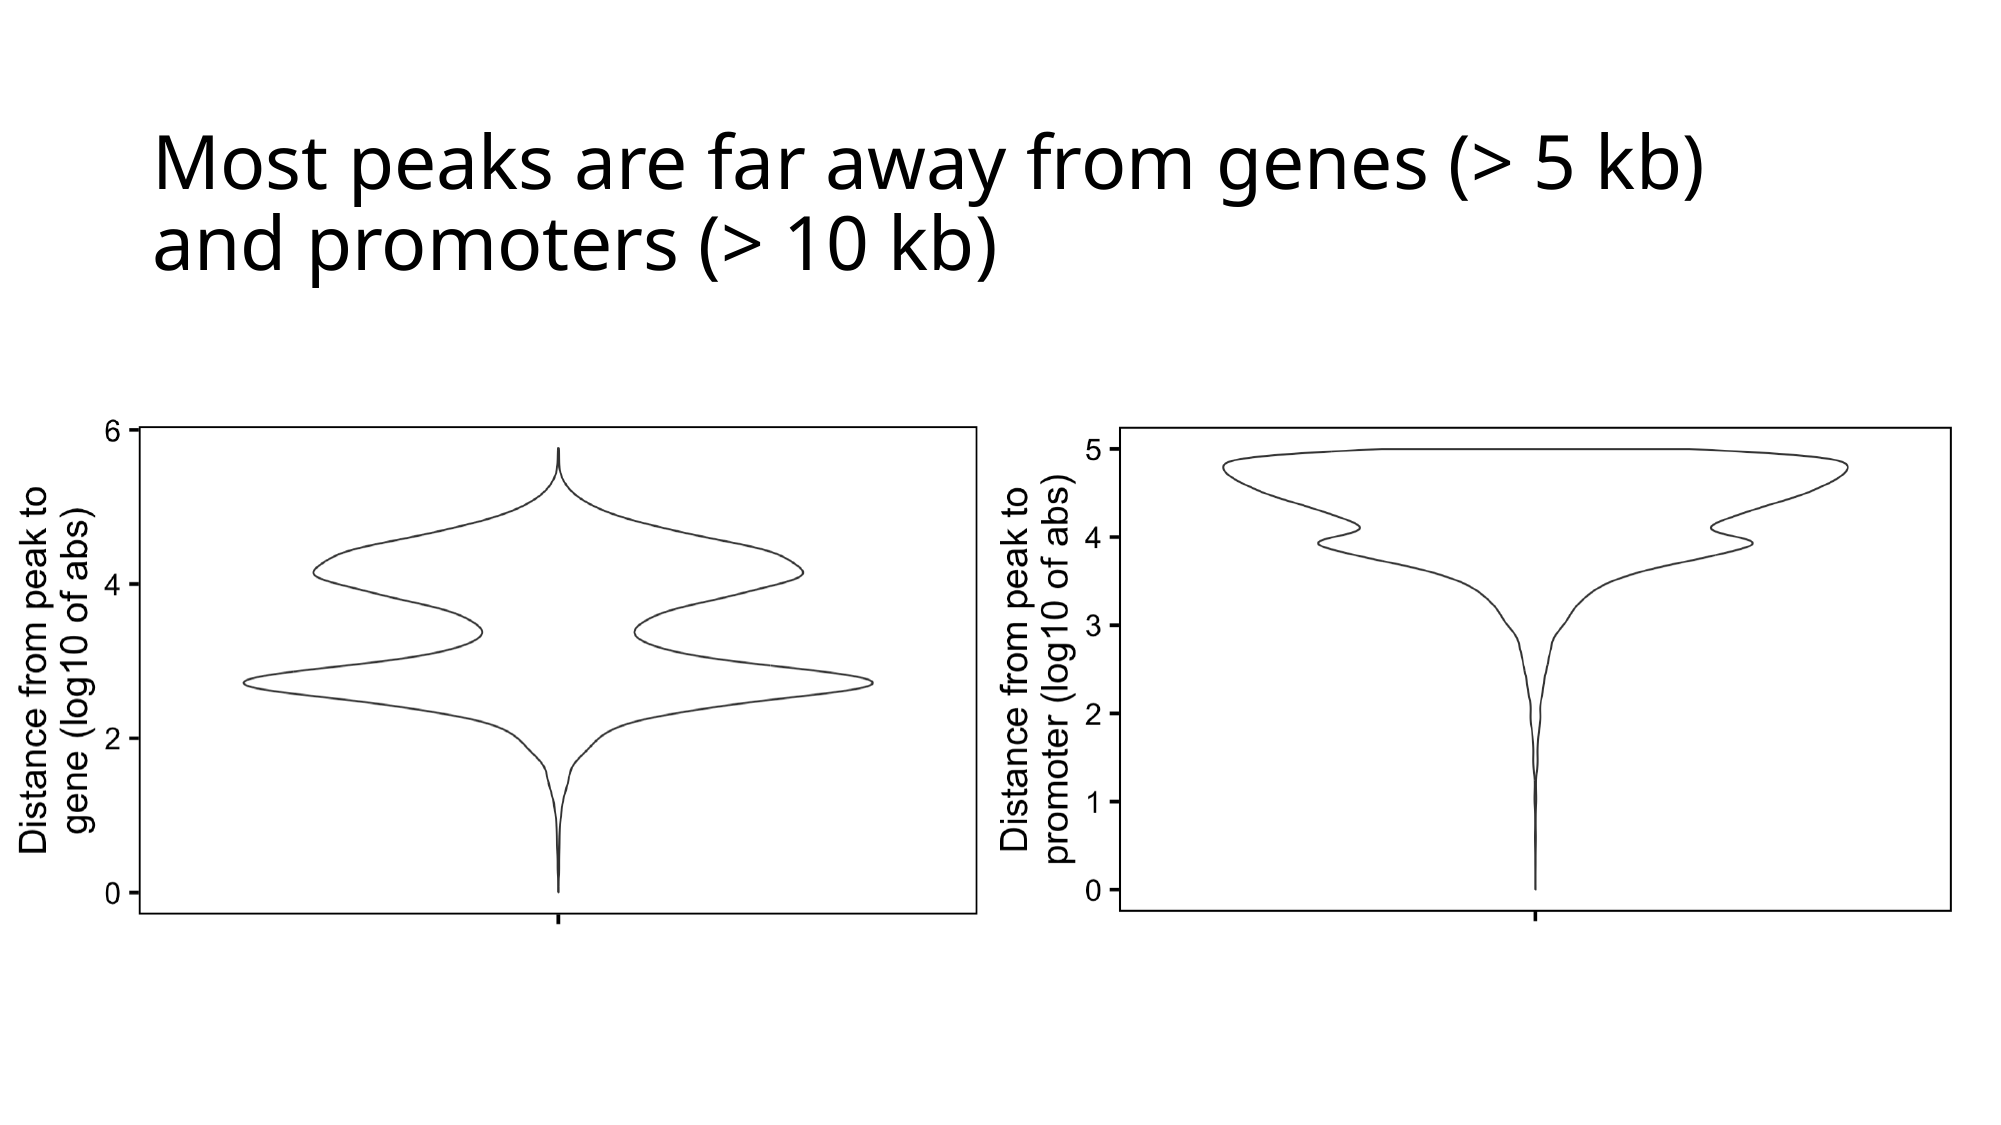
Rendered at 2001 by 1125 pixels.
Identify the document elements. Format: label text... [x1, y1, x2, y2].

title Most peaks are far away from genes (> 5 kb) and promoters (> 10 kb) [137, 97, 1866, 315]
picture [0, 404, 2000, 977]
